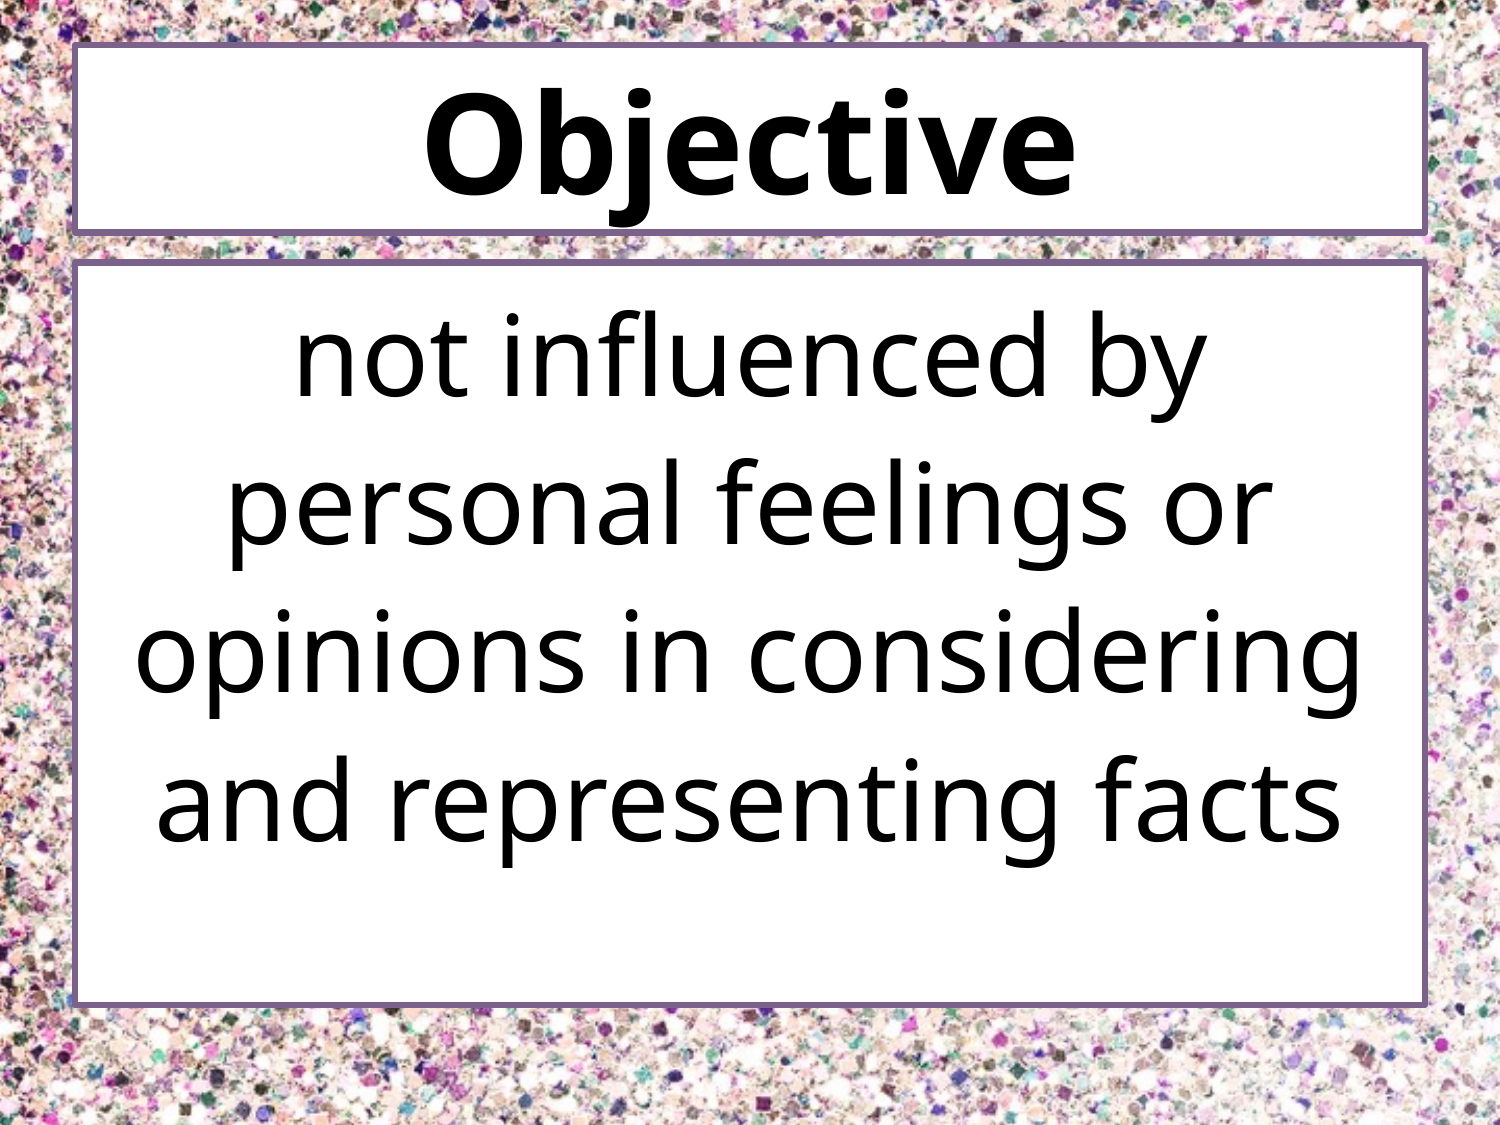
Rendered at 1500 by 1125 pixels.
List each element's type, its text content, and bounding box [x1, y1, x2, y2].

picture [0, 0, 1500, 1125]
list not influenced by personal feelings or opinions in considering and representing facts [72, 259, 1428, 1008]
title Objective [72, 42, 1428, 236]
